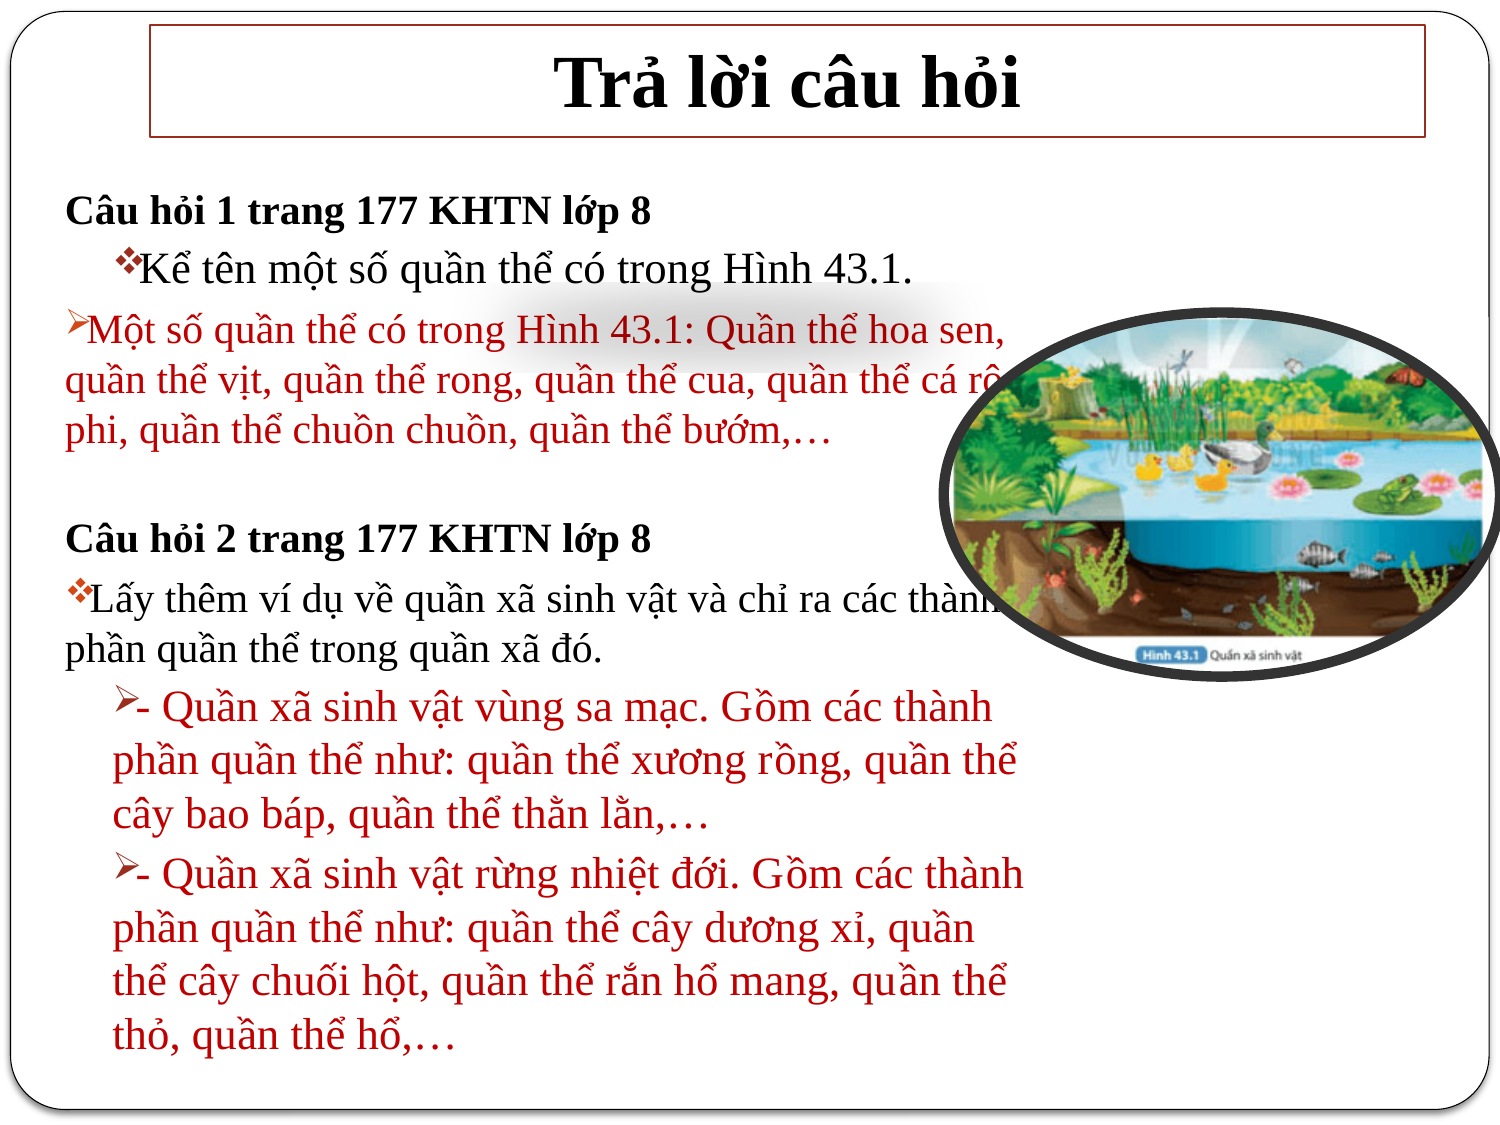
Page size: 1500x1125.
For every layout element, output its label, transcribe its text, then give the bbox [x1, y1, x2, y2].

title Trả lời câu hỏi [149, 24, 1426, 138]
picture [943, 312, 1500, 677]
list Câu hỏi 1 trang 177 KHTN lớp 8 Kể tên một số quần thể có trong Hình 43.1. Một số quần thể có trong Hình 43.1: Quần thể hoa sen, quần thể vịt, quần thể rong, quần thể cua, quần thể cá rô phi, quần thể chuồn chuồn, quần thể bướm,… Câu hỏi 2 trang 177 KHTN lớp 8 Lấy thêm ví dụ về quần xã sinh vật và chỉ ra các thành phần quần thể trong quần xã đó. - Quần xã sinh vật vùng sa mạc. Gồm các thành phần quần thể như: quần thể xương rồng, quần thể cây bao báp, quần thể thằn lằn,… - Quần xã sinh vật rừng nhiệt đới. Gồm các thành phần quần thể như: quần thể cây dương xỉ, quần thể cây chuối hột, quần thể rắn hổ mang, quần thể thỏ, quần thể hổ,… [50, 174, 1050, 1088]
